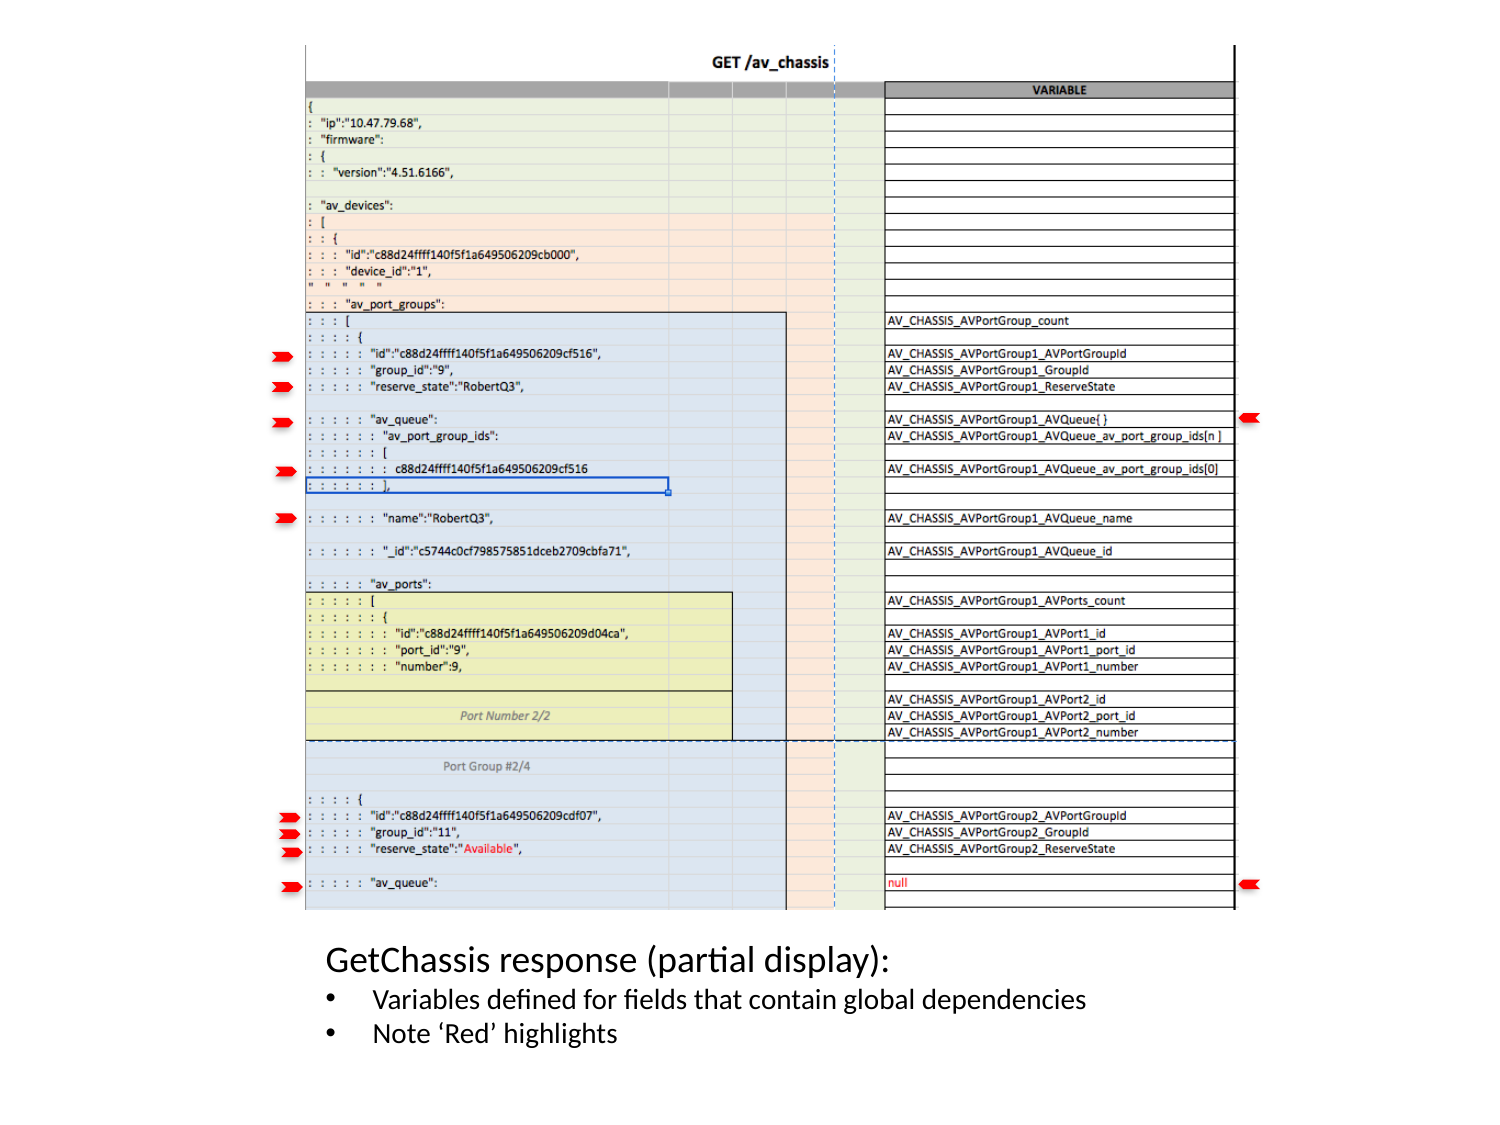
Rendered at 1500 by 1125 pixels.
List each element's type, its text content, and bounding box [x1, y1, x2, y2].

text_box [278, 812, 299, 824]
text_box [271, 381, 294, 393]
picture [304, 45, 1239, 911]
text_box [274, 512, 298, 524]
text_box [278, 831, 299, 840]
text_box [1244, 878, 1261, 890]
text_box [280, 846, 299, 858]
text_box [271, 351, 294, 363]
text_box [271, 417, 294, 429]
text_box [274, 465, 298, 478]
text_box [280, 881, 299, 893]
text_box GetChassis response (partial display): Variables defined for fields that contain global dependencies Note ‘Red’ highlights [310, 927, 1102, 1058]
text_box [1244, 412, 1261, 424]
